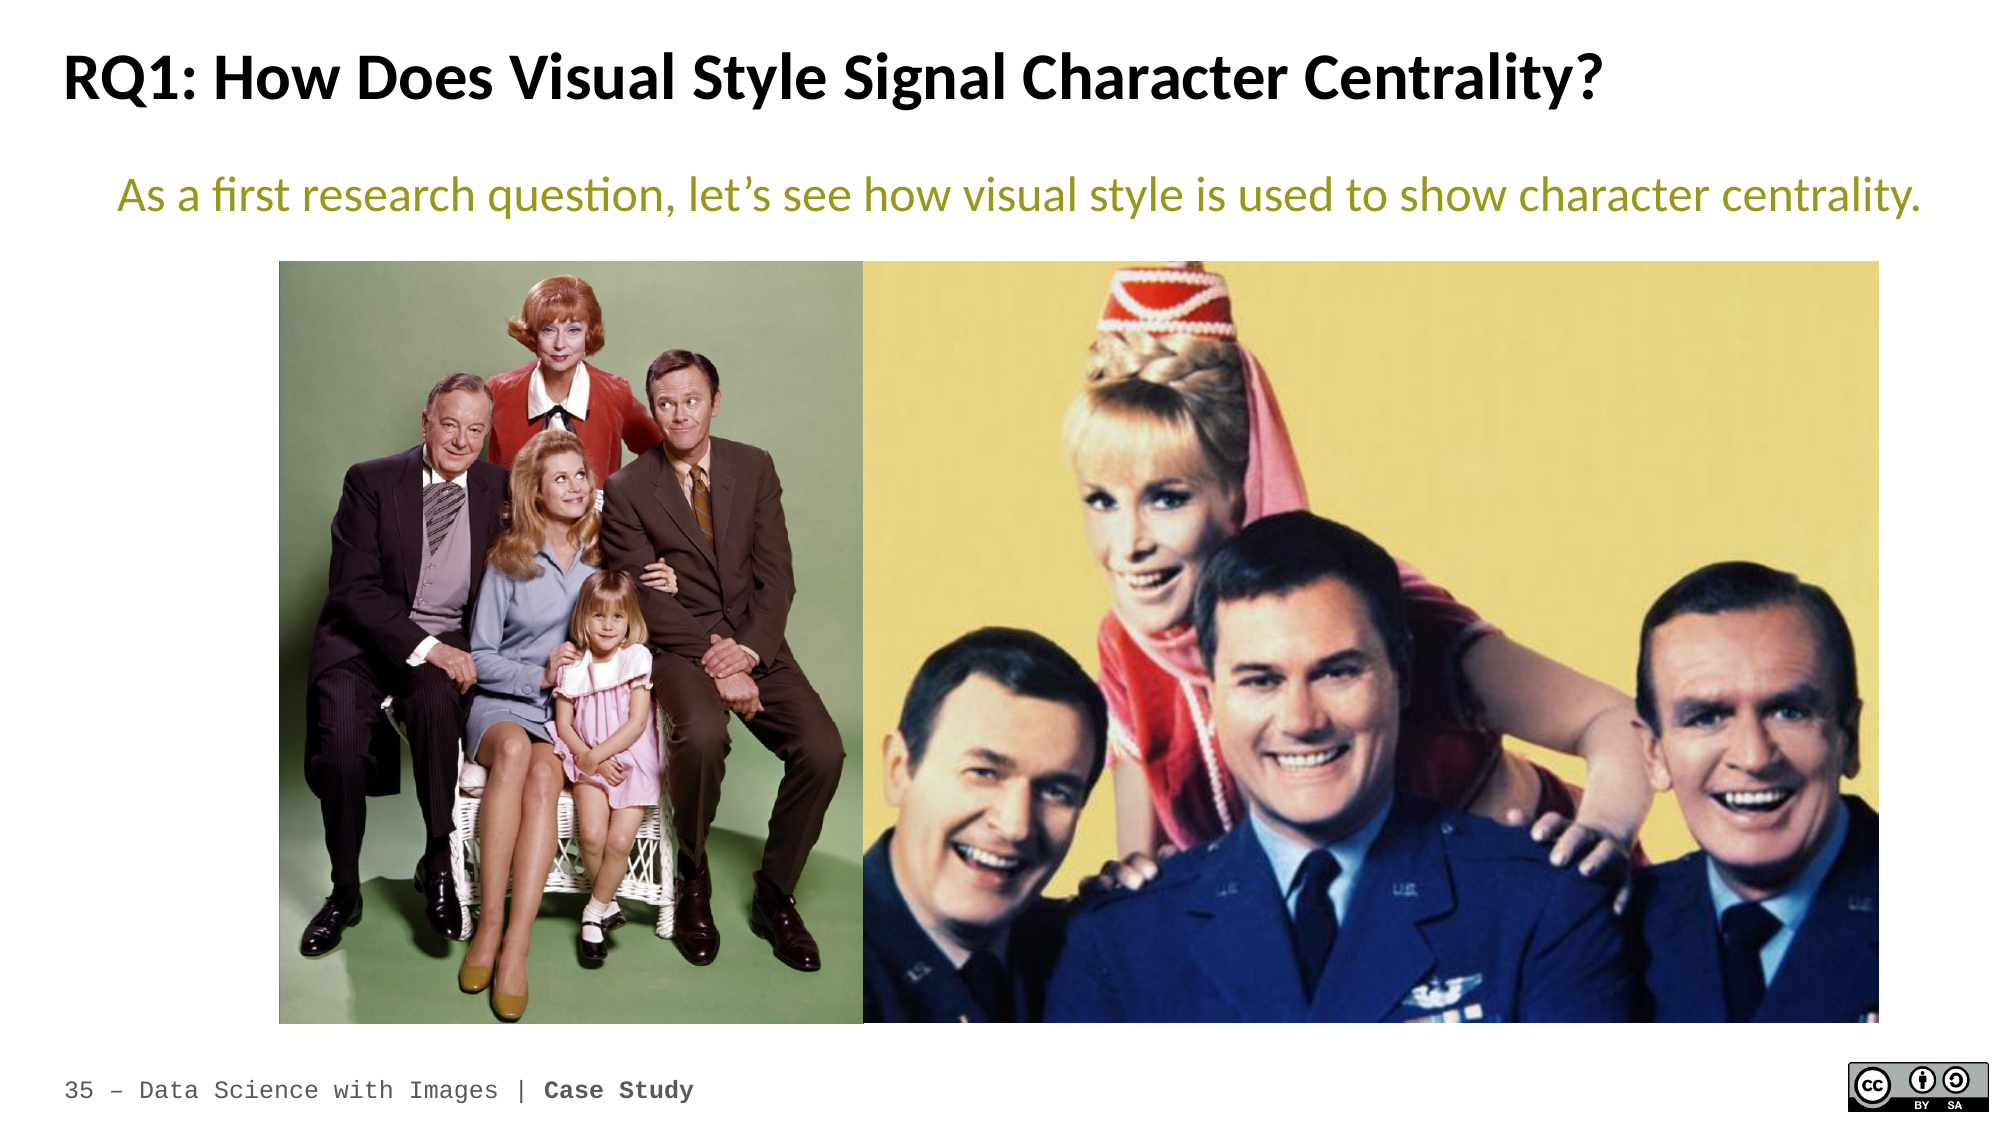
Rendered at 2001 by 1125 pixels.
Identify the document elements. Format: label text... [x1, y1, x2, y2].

text_box As a first research question, let’s see how visual style is used to show character centrality. [102, 153, 1962, 229]
picture [1848, 1061, 1990, 1112]
picture [278, 261, 1879, 1025]
text_box 35 – Data Science with Images | Case Study [49, 1066, 814, 1112]
text_box RQ1: How Does Visual Style Signal Character Centrality? [49, 25, 1804, 121]
